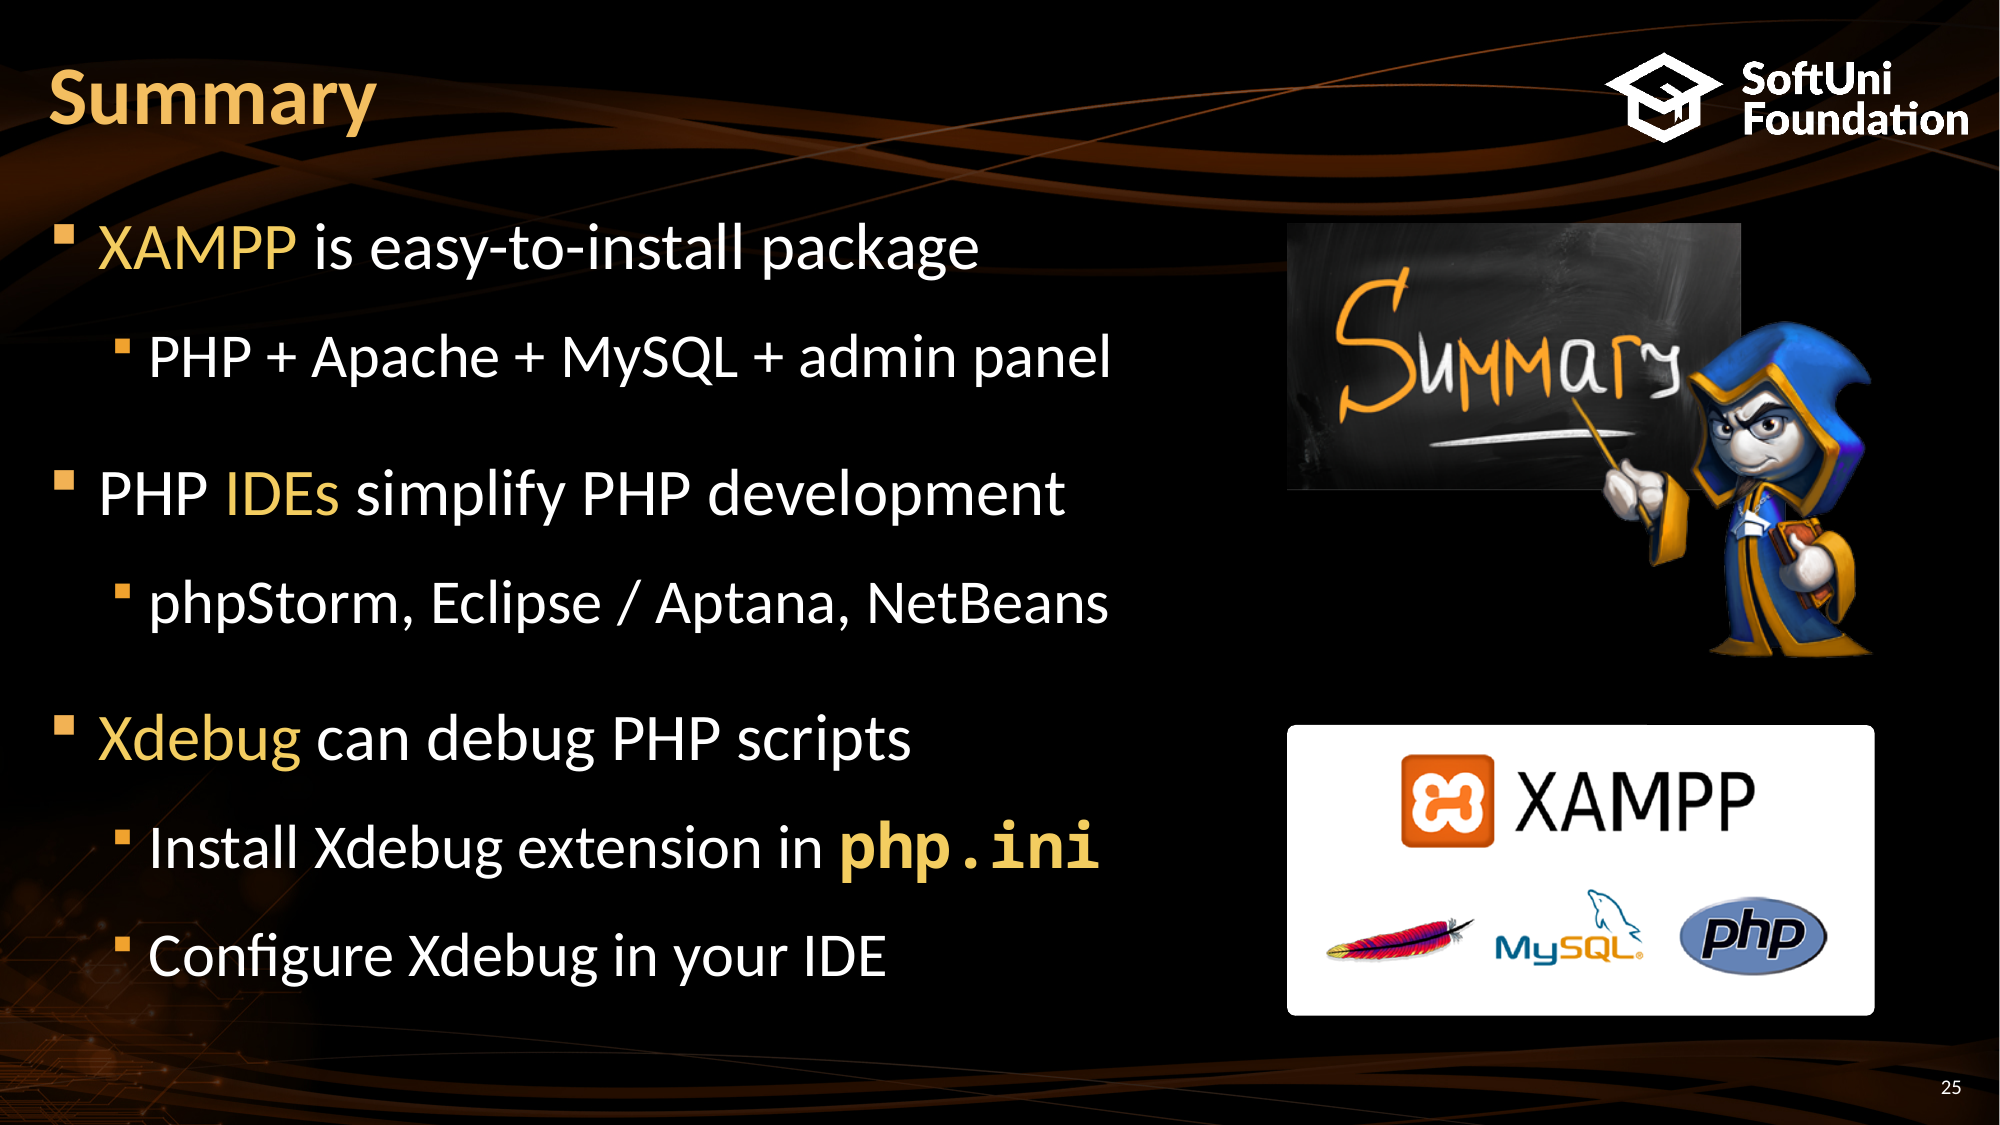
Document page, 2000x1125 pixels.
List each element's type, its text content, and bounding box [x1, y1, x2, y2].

picture [0, 0, 2000, 1125]
title Summary [30, 6, 1602, 189]
list XAMPP is easy-to-install package PHP + Apache + MySQL + admin panel PHP IDEs simplify PHP development phpStorm, Eclipse / Aptana, NetBeans Xdebug can debug PHP scripts Install Xdebug extension in php.ini Configure Xdebug in your IDE [31, 189, 1363, 1103]
slide_number 25 [1897, 1070, 1968, 1103]
